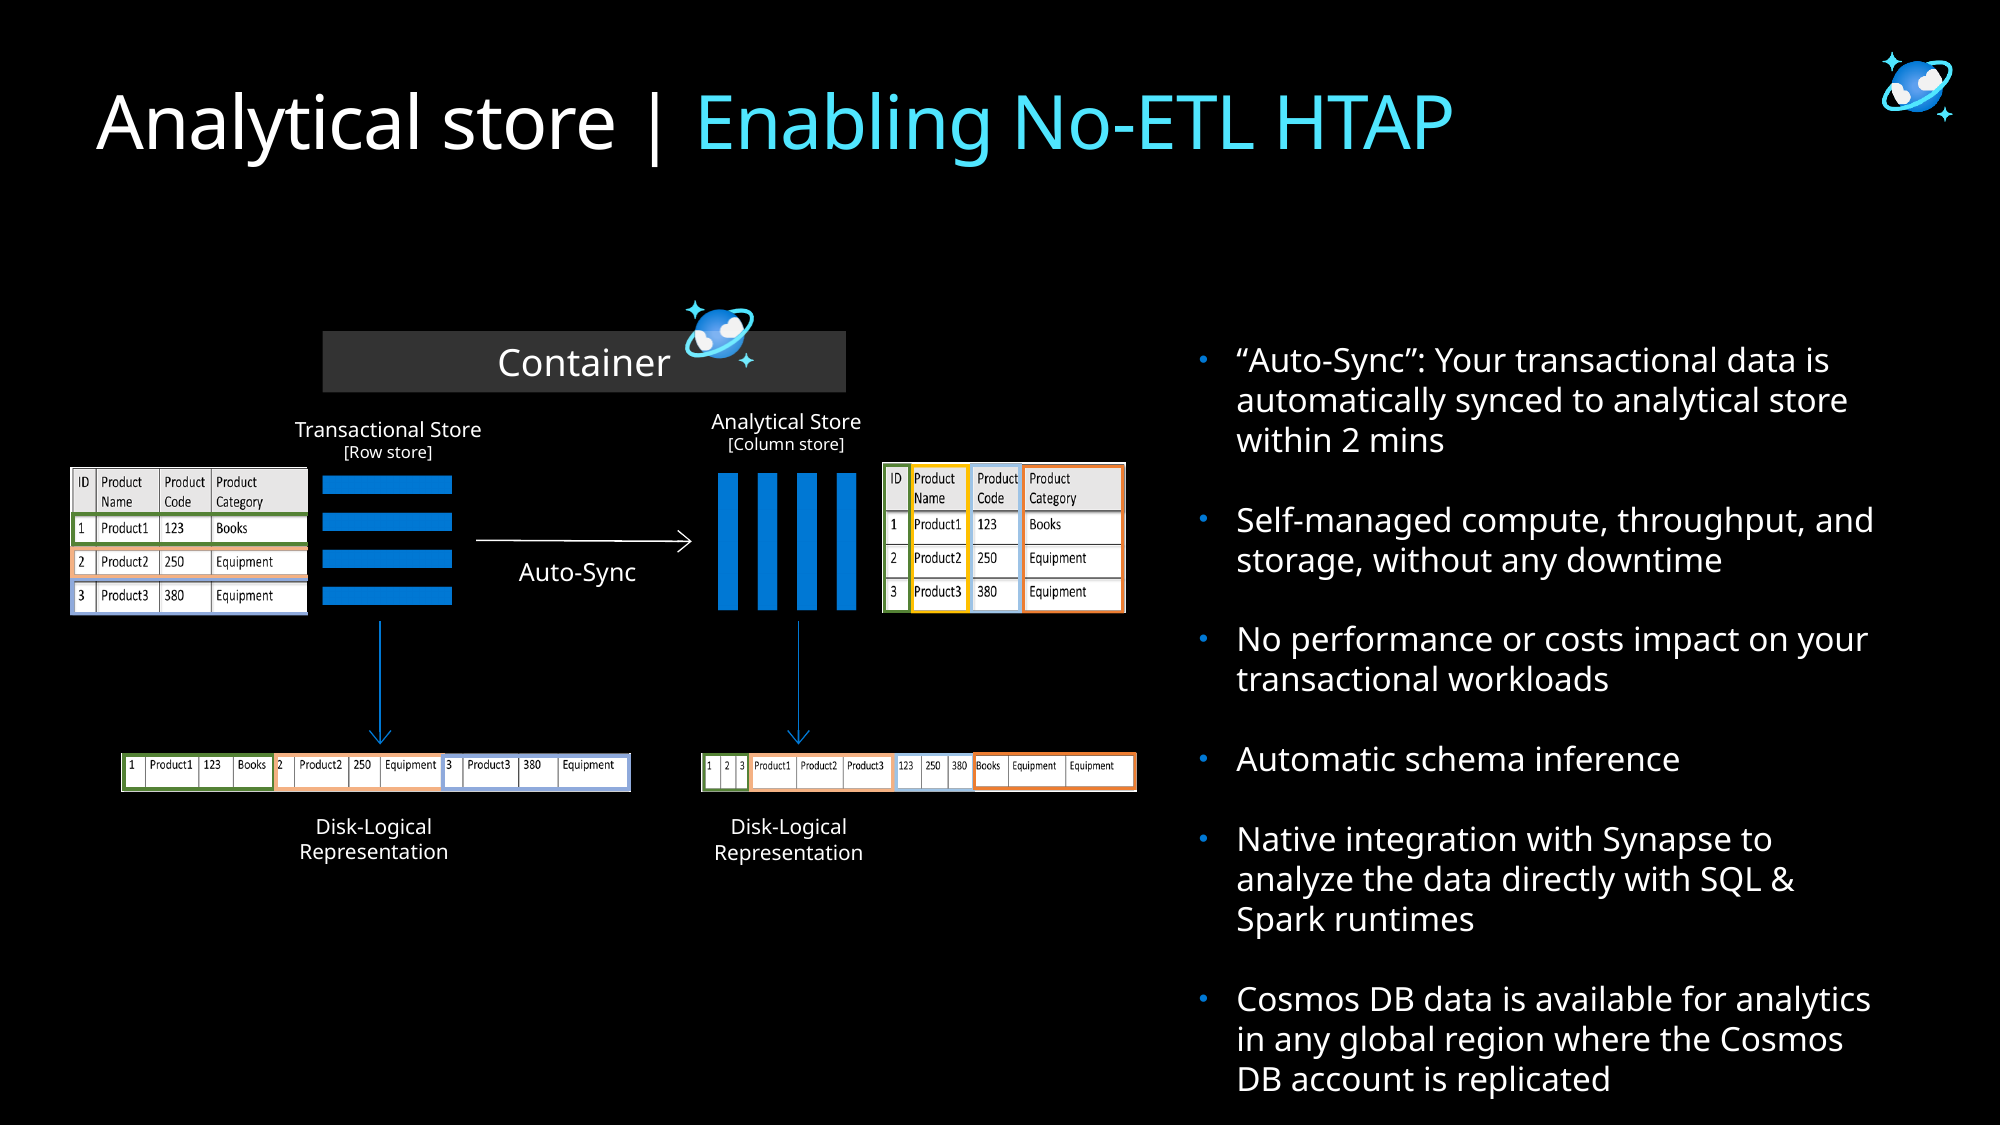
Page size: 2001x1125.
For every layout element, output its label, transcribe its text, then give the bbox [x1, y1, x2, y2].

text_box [69, 298, 1138, 873]
picture [1857, 48, 1977, 124]
title Analytical store | Enabling No-ETL HTAP [96, 75, 1904, 166]
text_box “Auto-Sync”: Your transactional data is automatically synced to analytical store within 2 mins Self-managed compute, throughput, and storage, without any downtime No performance or costs impact on your transactional workloads Automatic schema inference Native integration with Synapse to analyze the data directly with SQL & Spark runtimes Cosmos DB data is available for analytics in any global region where the Cosmos DB account is replicated [1184, 331, 1905, 1105]
